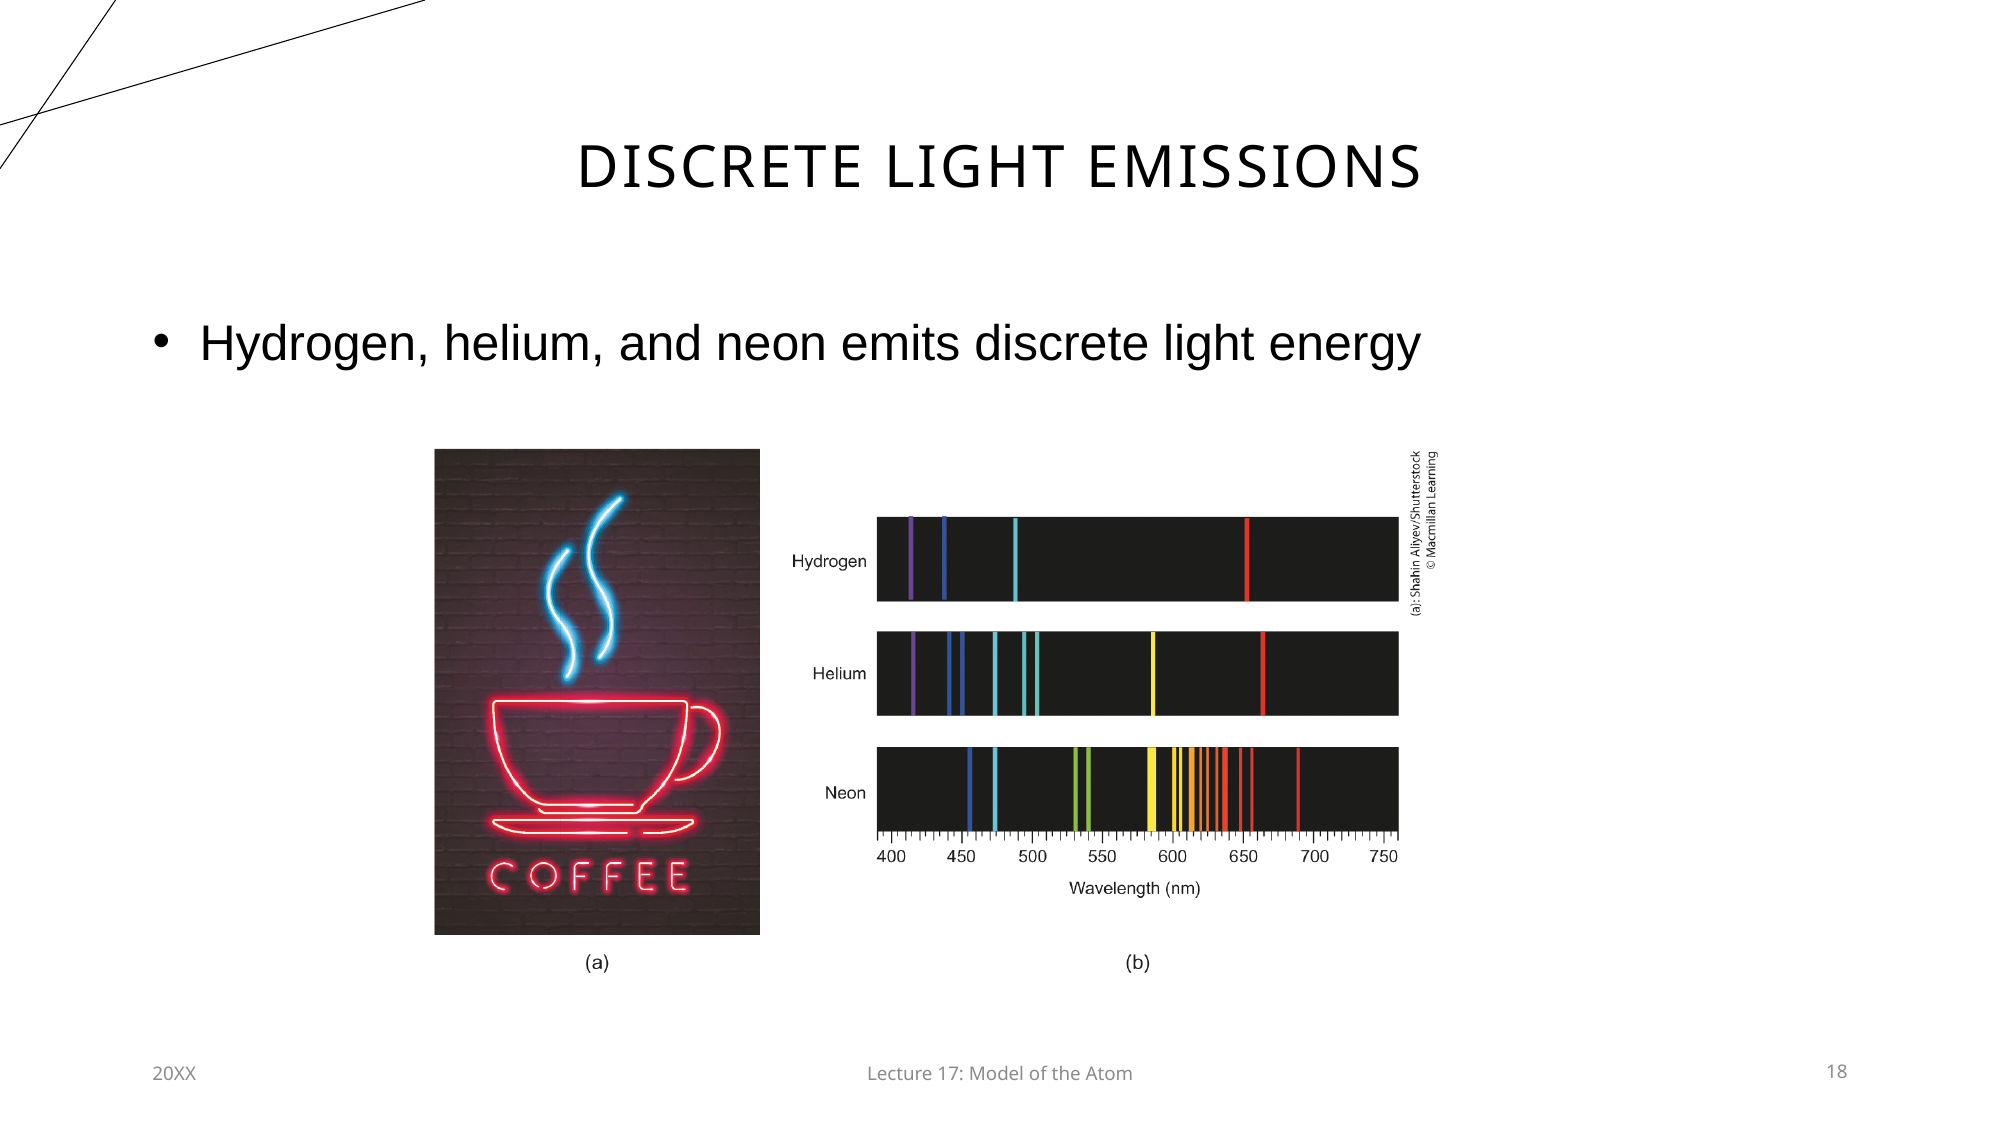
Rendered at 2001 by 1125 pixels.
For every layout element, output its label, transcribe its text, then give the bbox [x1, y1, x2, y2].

title Discrete light emissions [137, 59, 1863, 278]
footer Lecture 17: Model of the Atom​ [662, 1042, 1338, 1103]
slide_number 20XX [137, 1042, 588, 1103]
slide_number 18 [1412, 1042, 1863, 1103]
picture [432, 446, 1440, 975]
text_box Hydrogen, helium, and neon emits discrete light energy [137, 302, 1858, 378]
